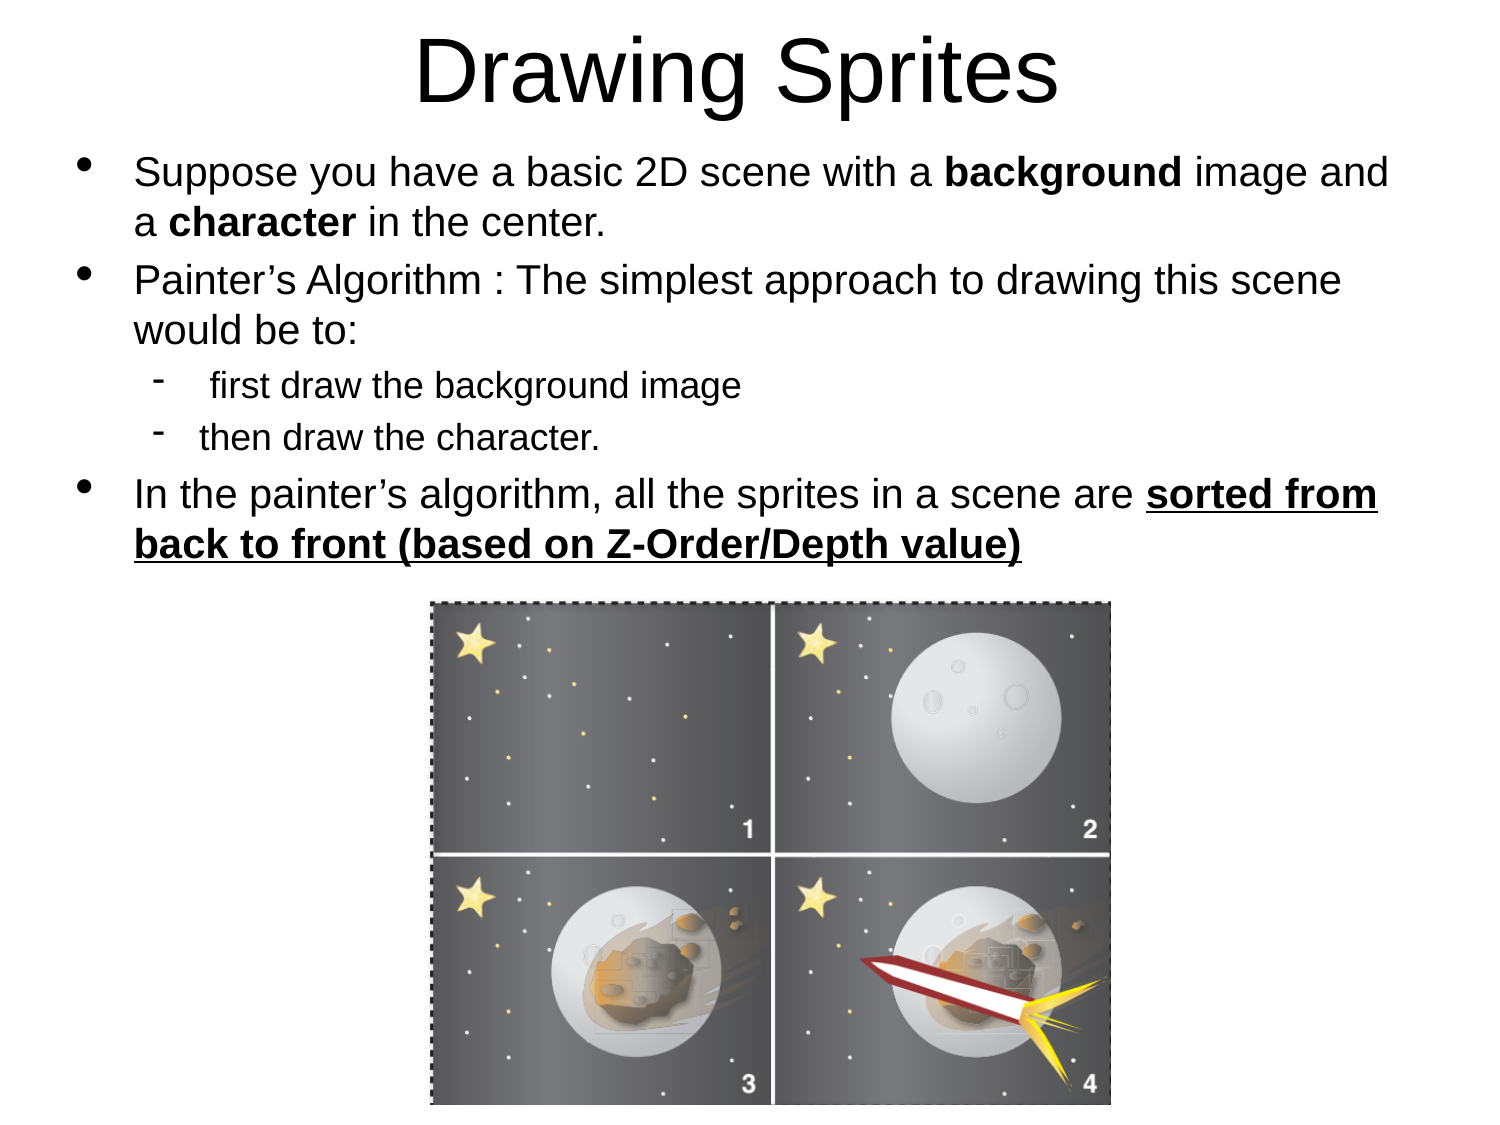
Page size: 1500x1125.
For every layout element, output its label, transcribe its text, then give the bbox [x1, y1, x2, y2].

text_box Drawing Sprites [75, 7, 1425, 125]
picture [424, 599, 1111, 1105]
text_box Suppose you have a basic 2D scene with a background image and a character in the center. Painter’s Algorithm : The simplest approach to drawing this scene would be to: first draw the background image then draw the character. In the painter’s algorithm, all the sprites in a scene are sorted from back to front (based on Z-Order/Depth value) [62, 137, 1413, 563]
